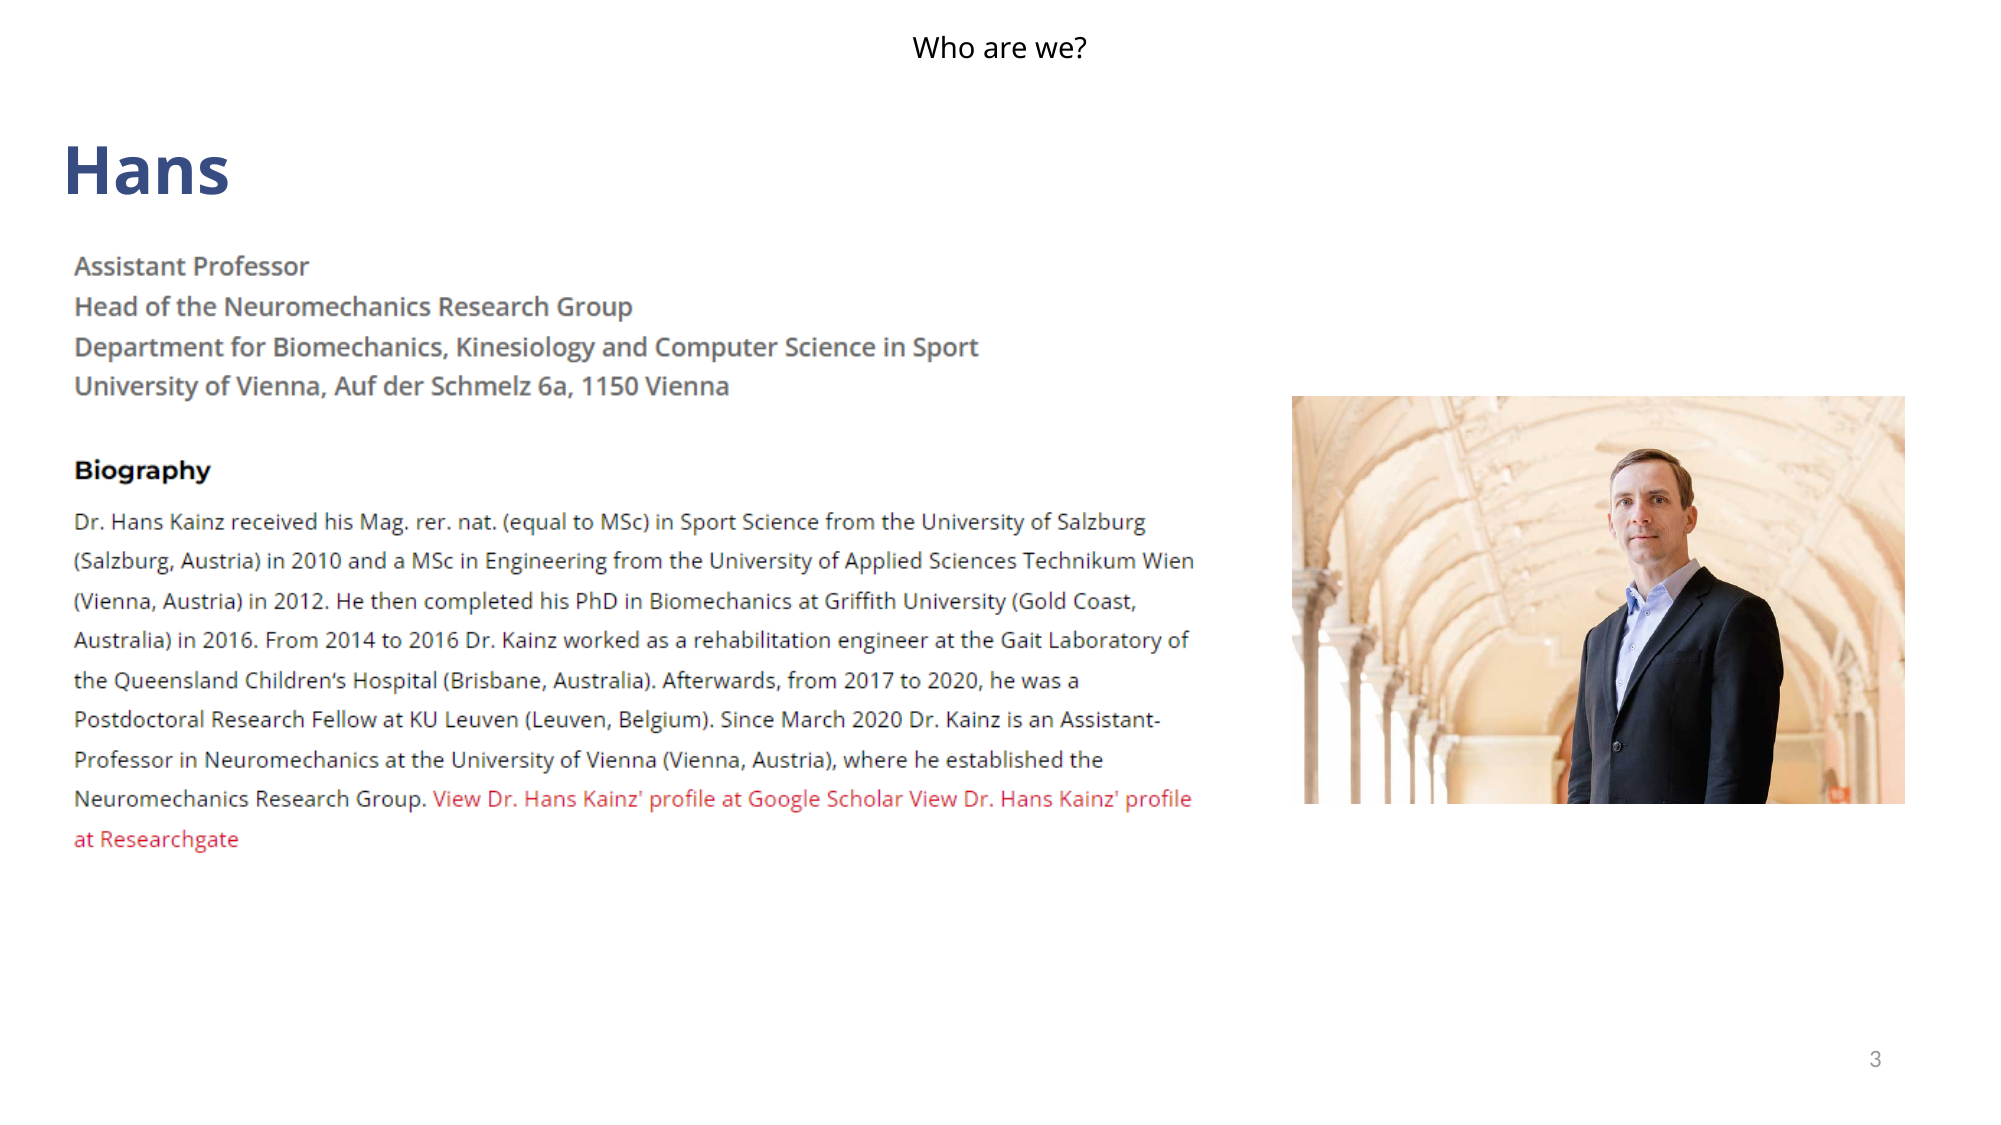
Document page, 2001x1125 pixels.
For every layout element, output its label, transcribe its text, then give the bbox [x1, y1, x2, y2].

text_box Who are we? [335, 22, 1665, 72]
picture [1292, 396, 1905, 804]
picture [47, 247, 1245, 879]
slide_number 3 [1375, 1042, 1882, 1103]
title Hans [47, 120, 1376, 286]
